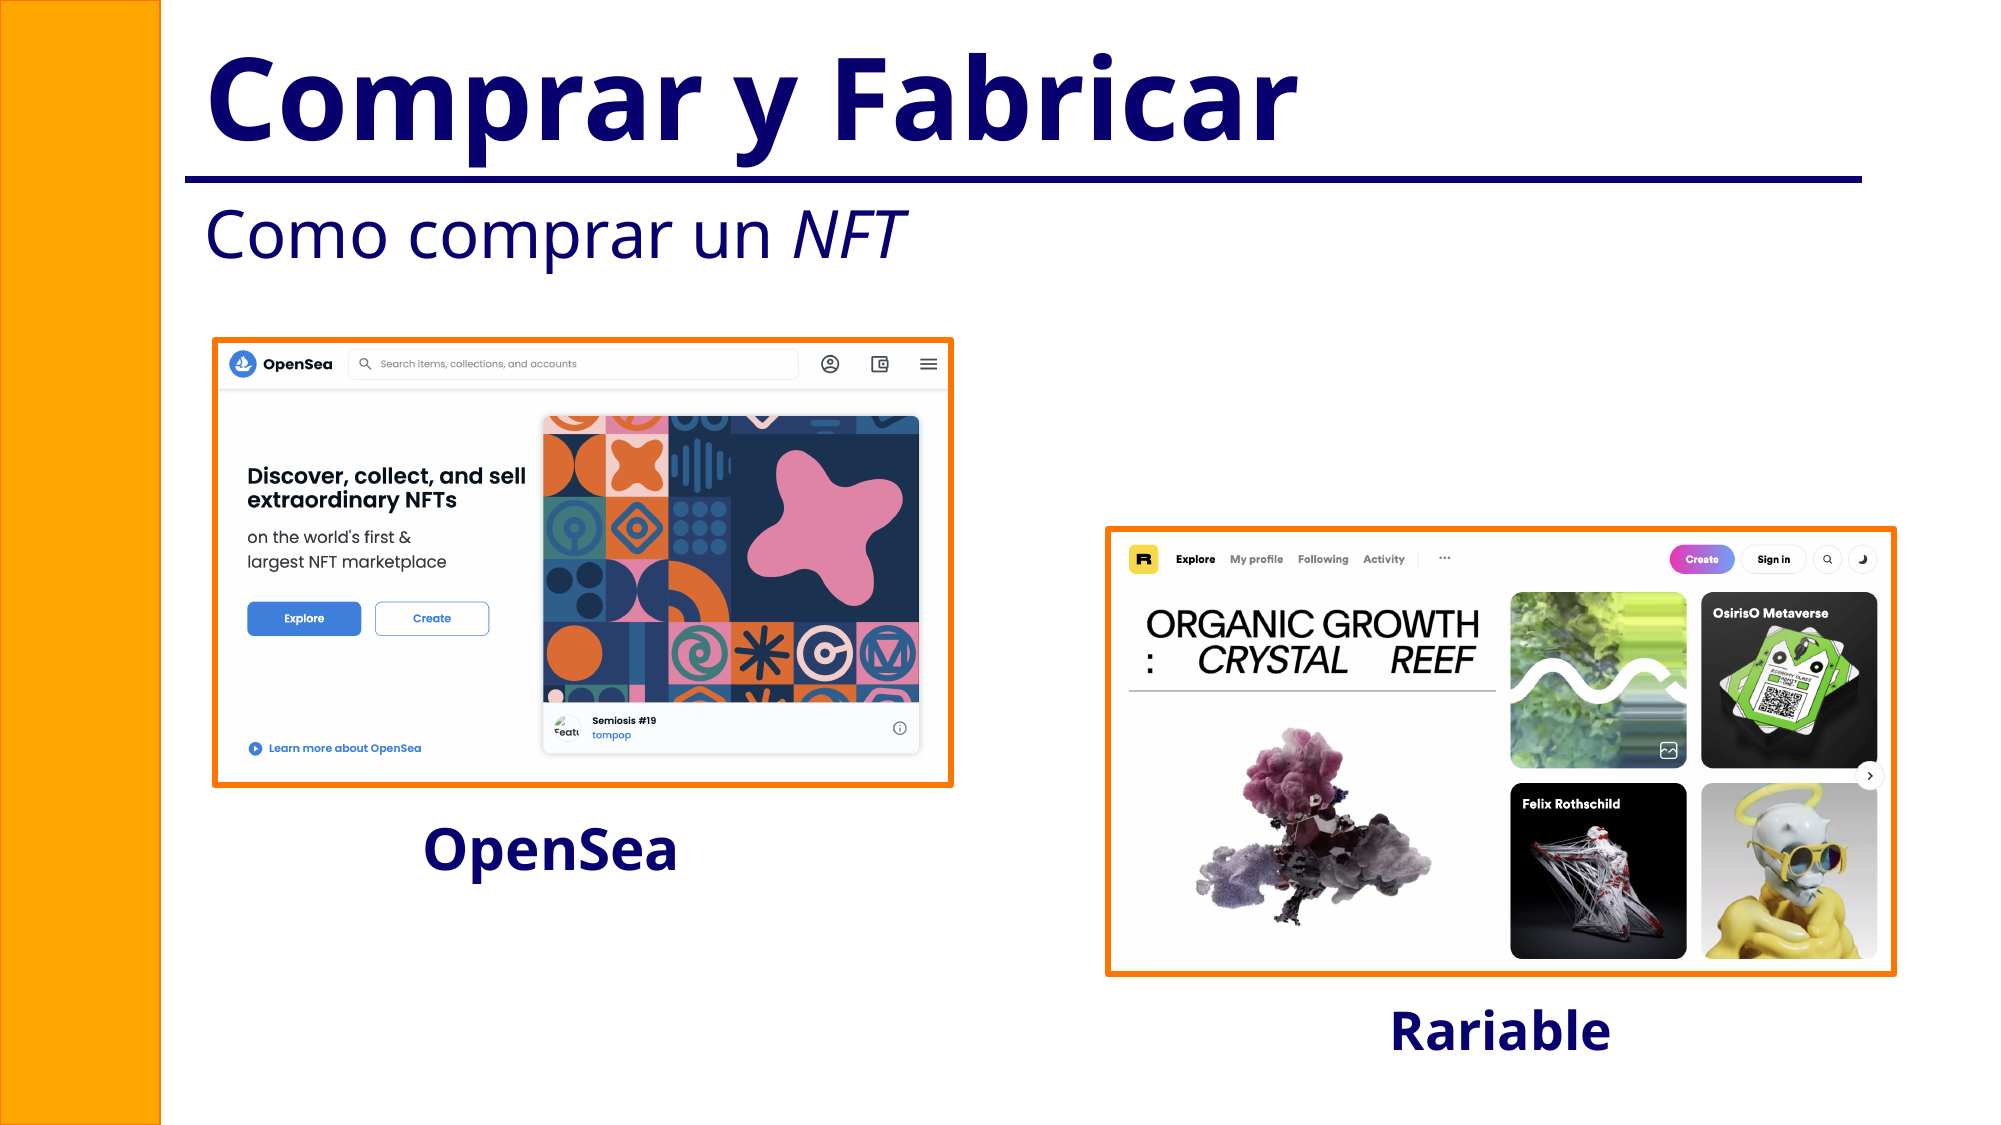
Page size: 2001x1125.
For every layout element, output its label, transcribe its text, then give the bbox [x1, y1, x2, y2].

picture [1110, 531, 1891, 972]
text_box OpenSea [267, 812, 836, 909]
picture [217, 342, 949, 783]
text_box Como comprar un NFT [189, 184, 1965, 280]
title Comprar y Fabricar [189, 50, 1915, 156]
text_box Rariable [1216, 996, 1785, 1070]
